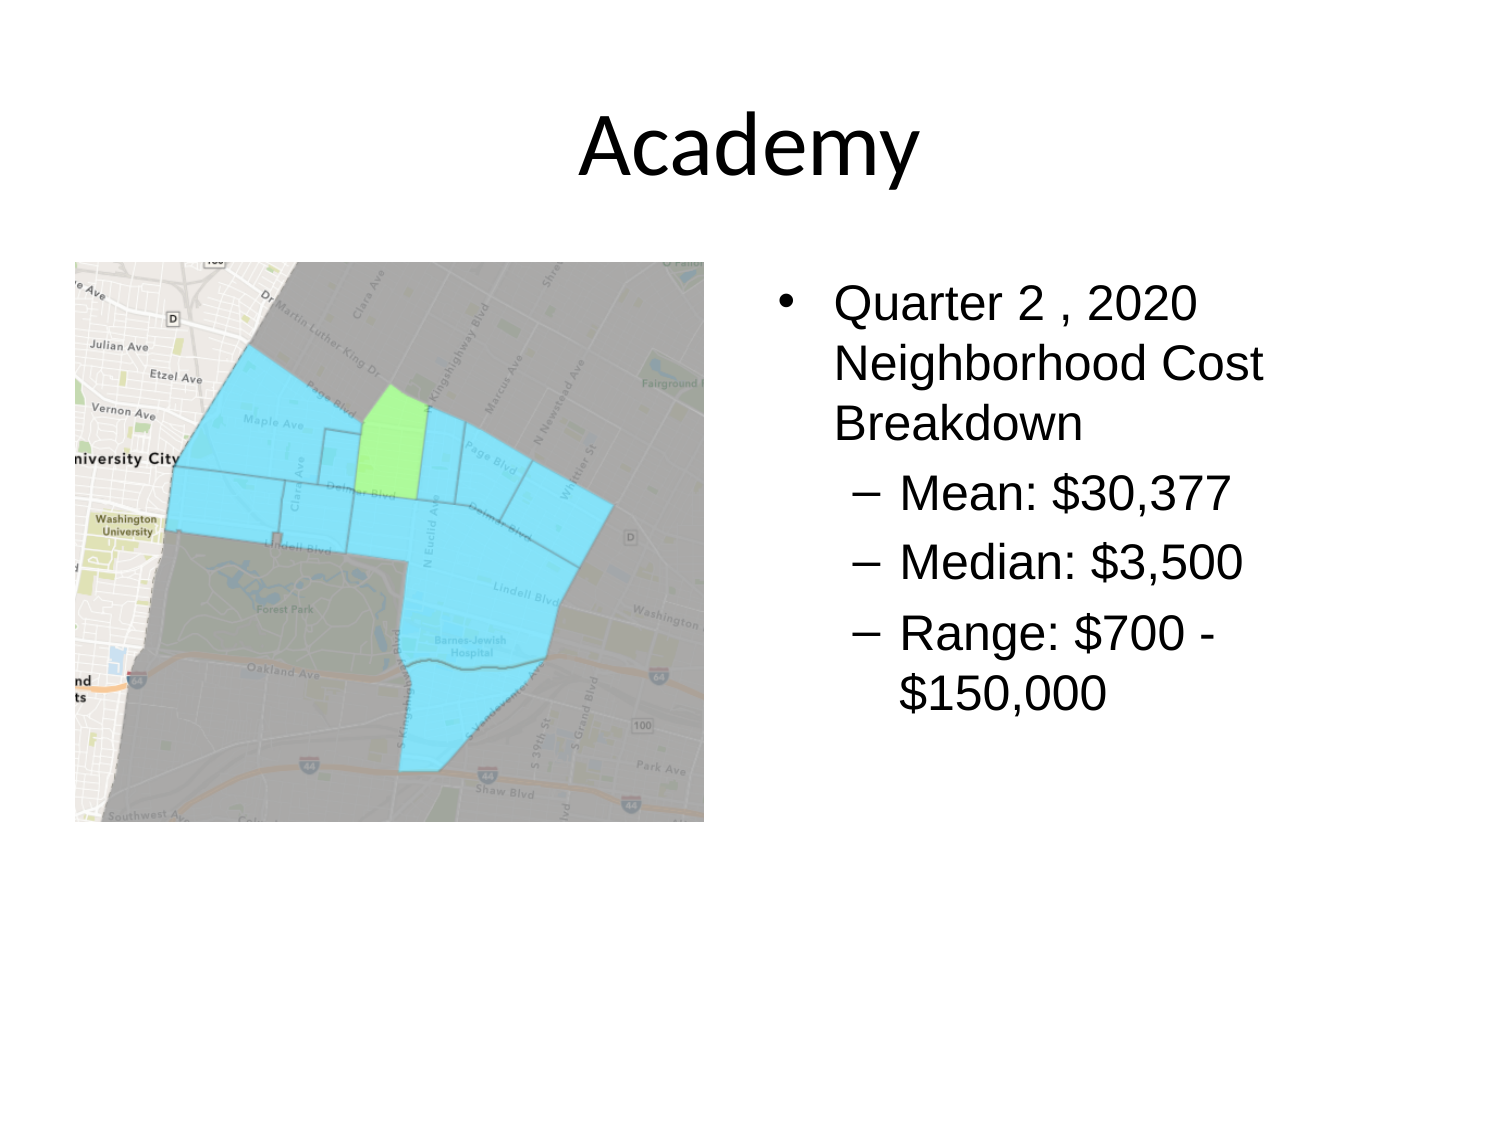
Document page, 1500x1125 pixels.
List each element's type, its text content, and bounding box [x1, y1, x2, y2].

title Academy [75, 45, 1425, 233]
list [74, 262, 704, 823]
list Quarter 2 , 2020 Neighborhood Cost Breakdown Mean: $30,377 Median: $3,500 Range: $700 - $150,000 [762, 262, 1425, 1005]
